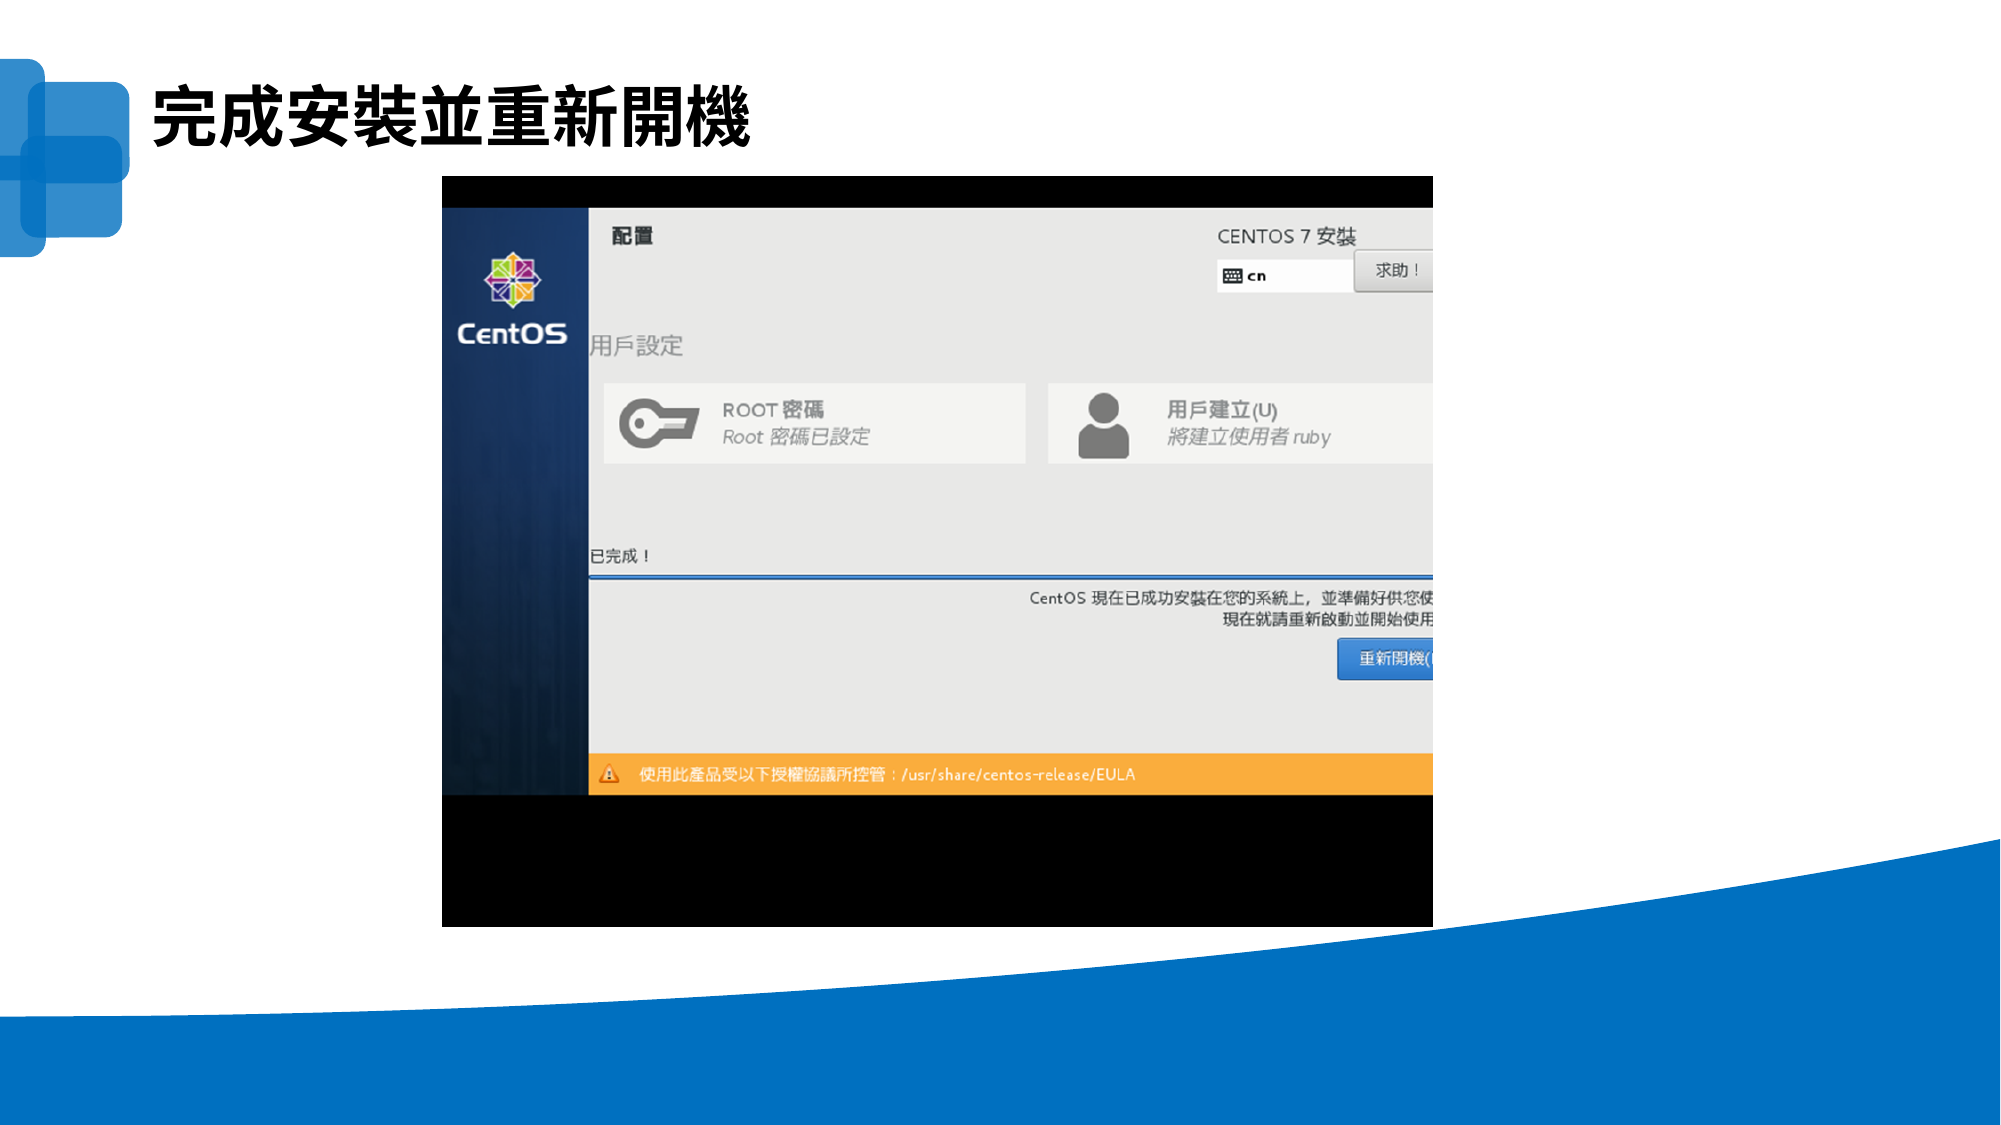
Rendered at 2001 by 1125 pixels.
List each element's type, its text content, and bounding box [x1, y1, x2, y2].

list 完成安裝並重新開機 [137, 76, 951, 237]
picture [442, 176, 1433, 927]
